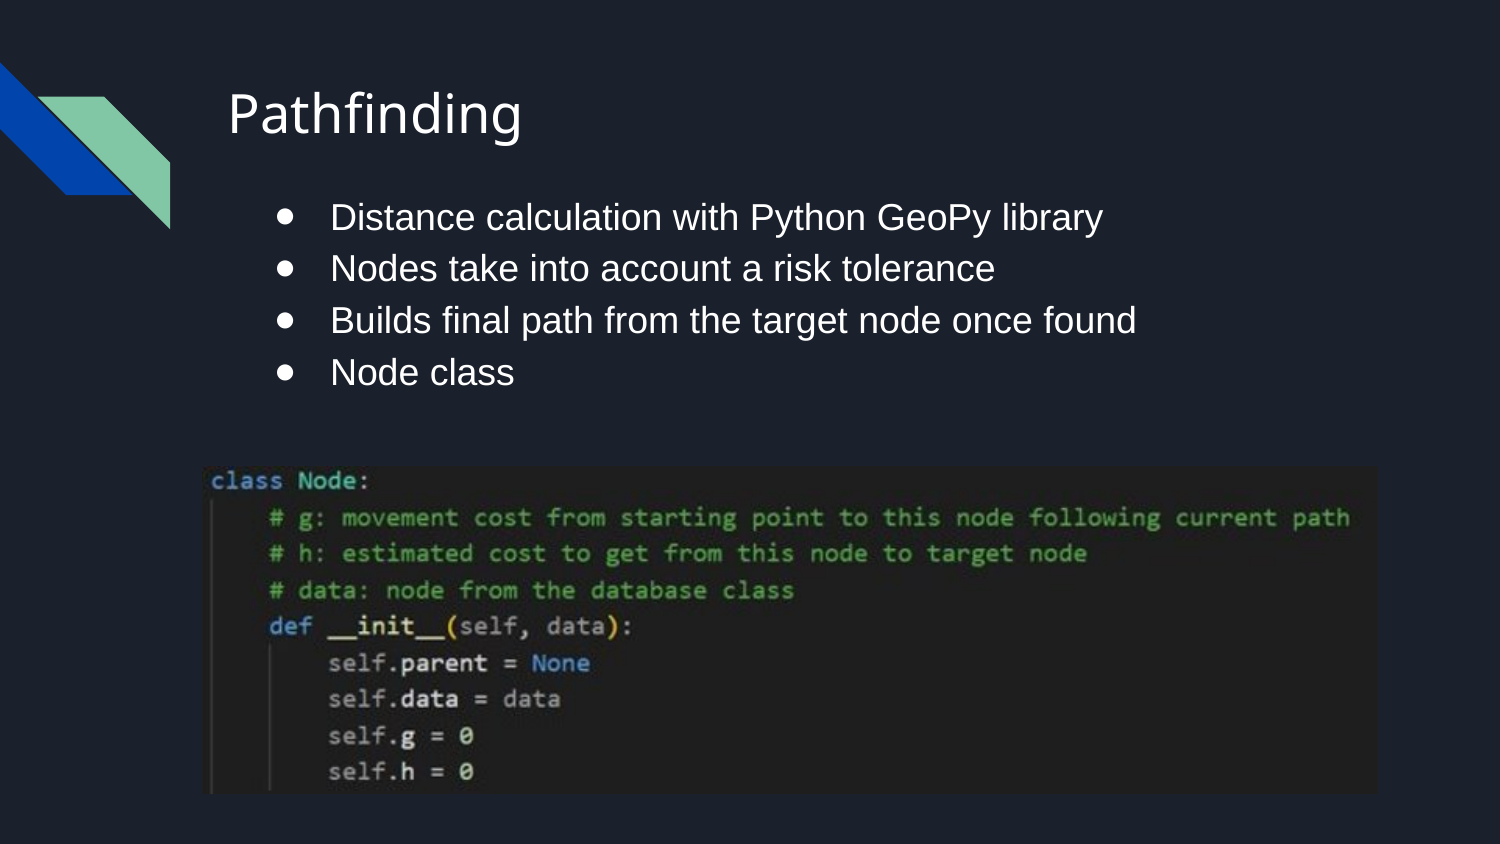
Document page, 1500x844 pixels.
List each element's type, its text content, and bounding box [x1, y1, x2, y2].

list Distance calculation with Python GeoPy library Nodes take into account a risk tolerance Builds final path from the target node once found Node class [212, 170, 1368, 464]
picture [202, 466, 1379, 794]
title Pathfinding [212, 64, 1368, 170]
